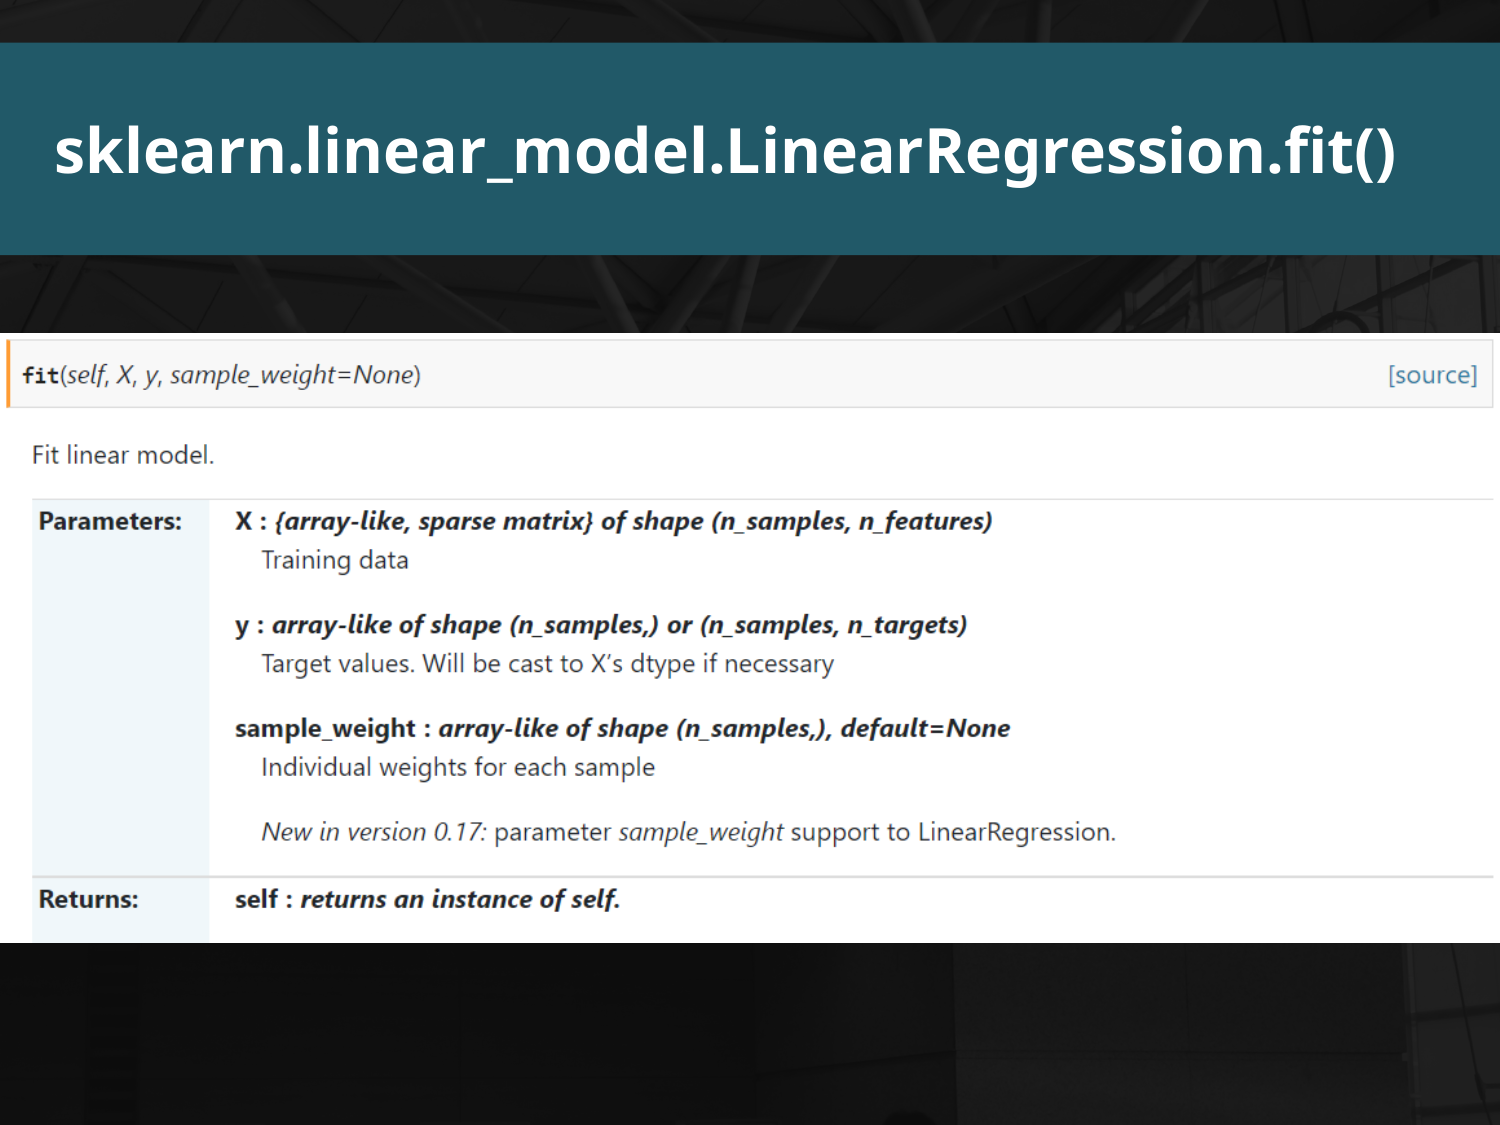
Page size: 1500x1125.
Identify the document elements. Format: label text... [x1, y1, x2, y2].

picture [0, 333, 1500, 943]
text_box sklearn.linear_model.LinearRegression.fit() [29, 103, 1424, 194]
text_box [0, 41, 1500, 257]
